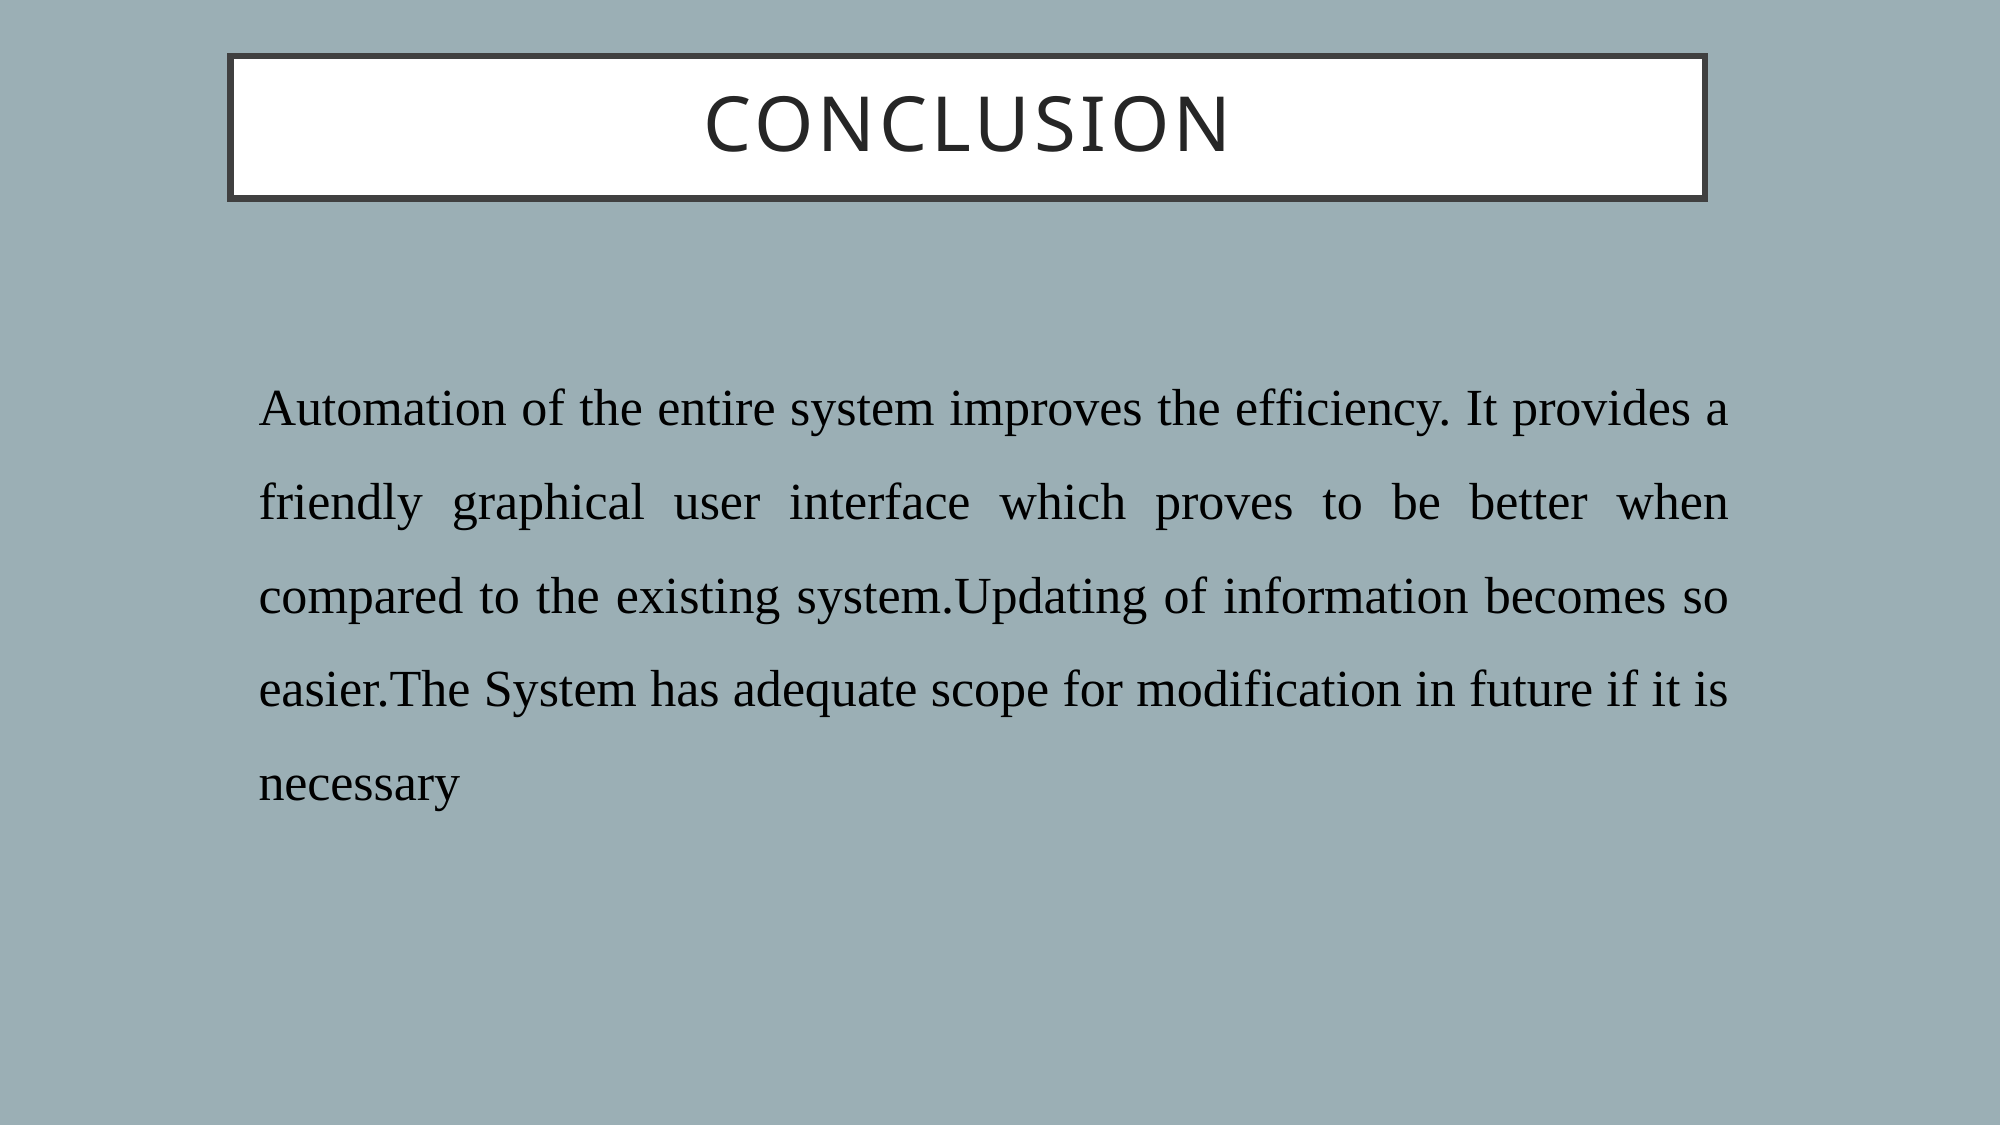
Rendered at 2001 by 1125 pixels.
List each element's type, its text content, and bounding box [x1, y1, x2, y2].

text_box Automation of the entire system improves the efficiency. It provides a friendly graphical user interface which proves to be better when compared to the existing system.Updating of information becomes so easier.The System has adequate scope for modification in future if it is necessary [243, 261, 1745, 819]
title CONCLUSION [227, 53, 1708, 202]
